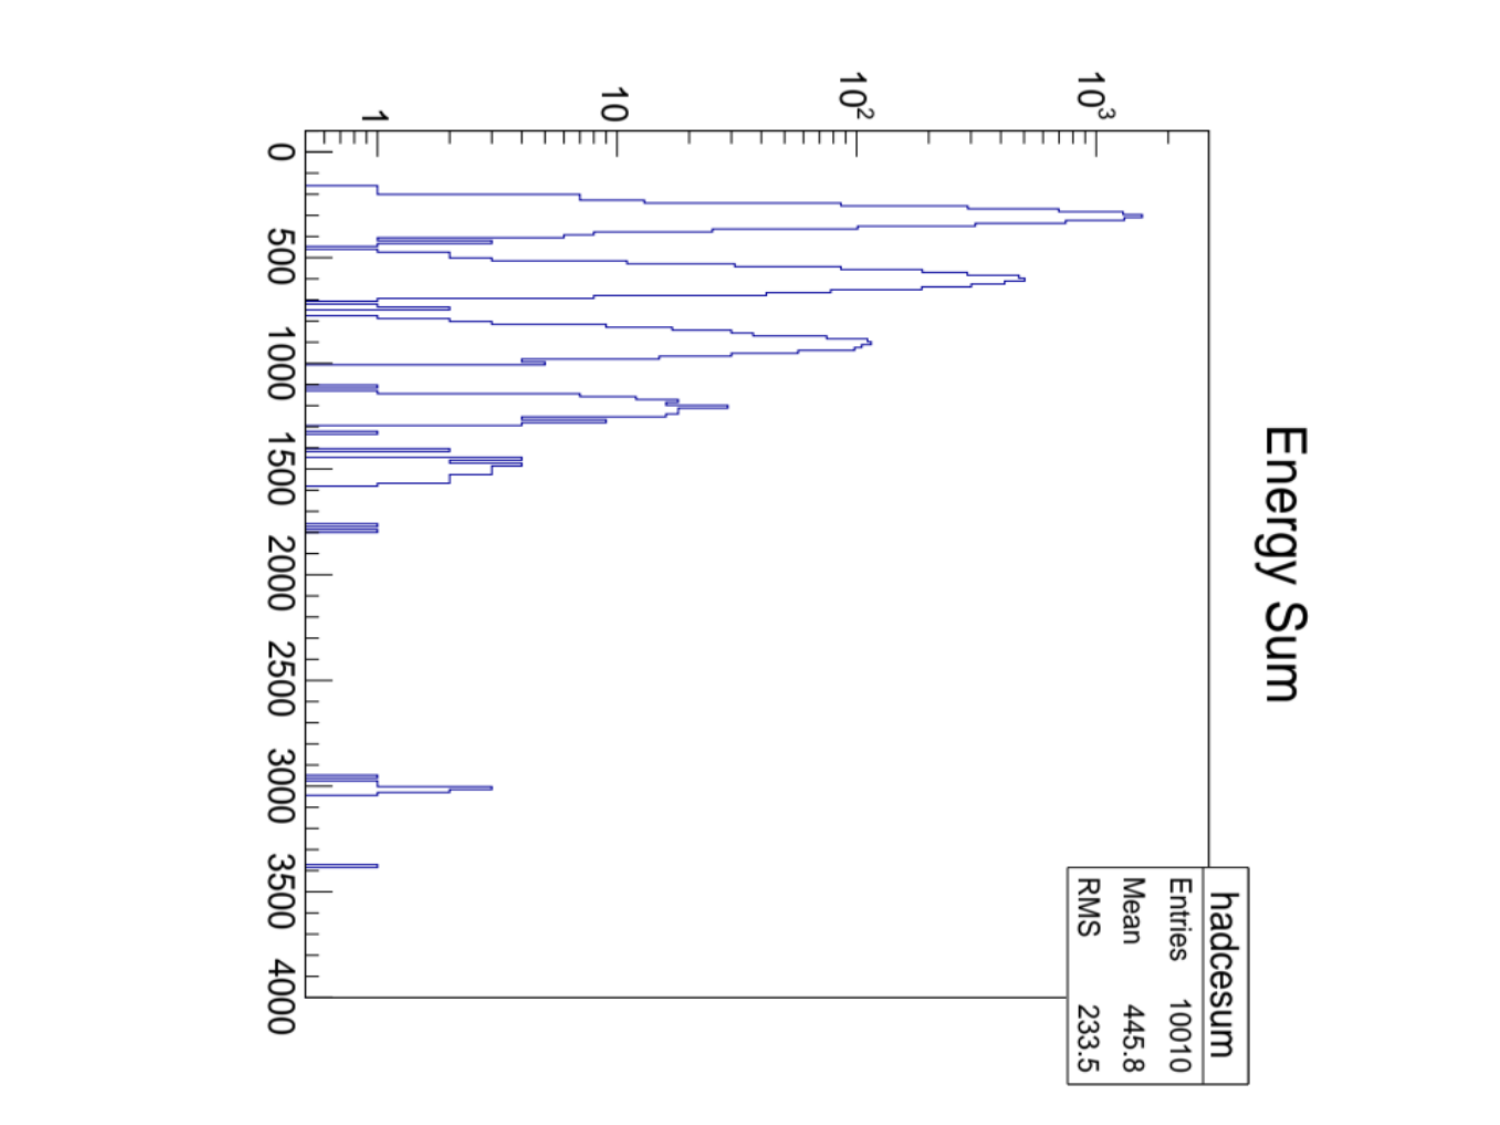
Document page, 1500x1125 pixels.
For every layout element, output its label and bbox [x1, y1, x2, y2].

picture [218, 0, 1299, 1125]
